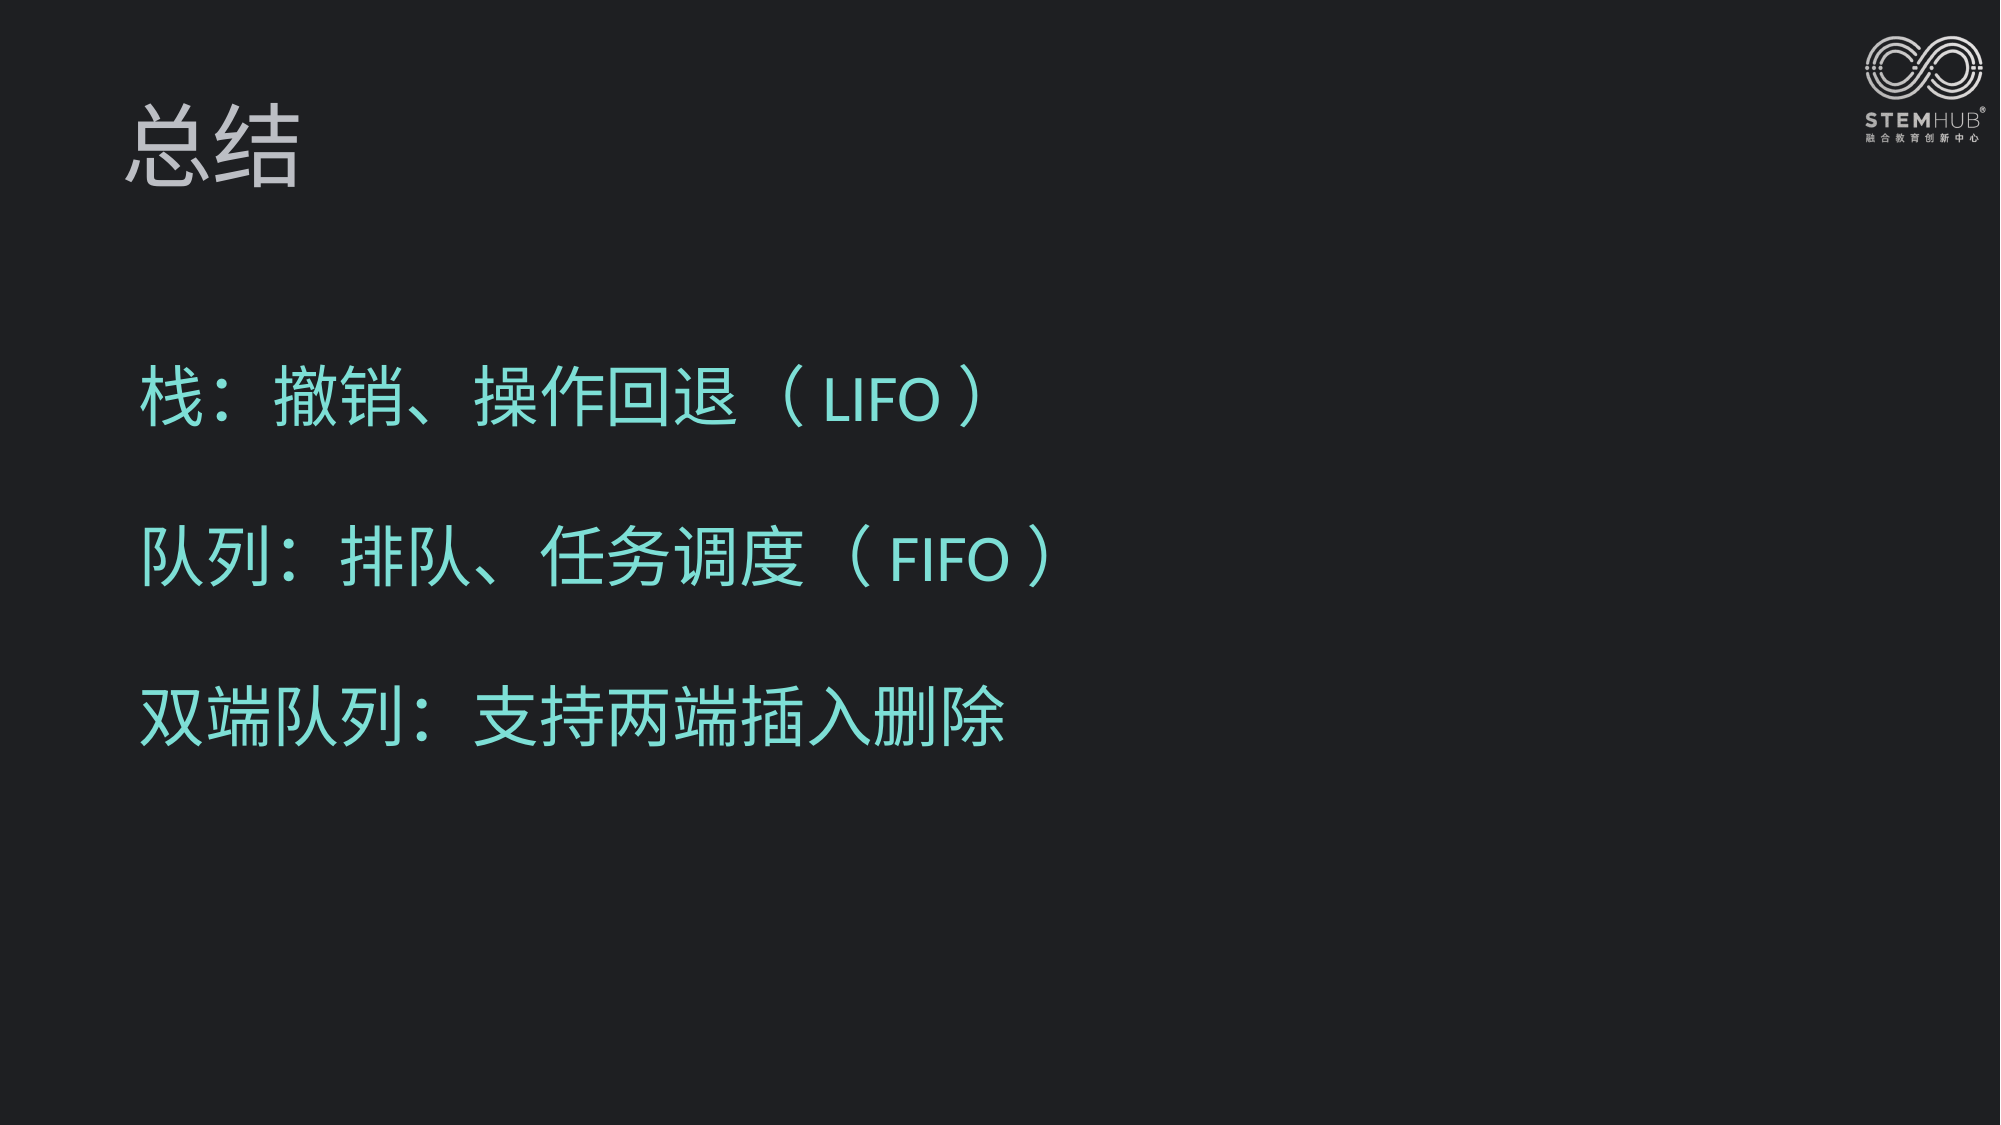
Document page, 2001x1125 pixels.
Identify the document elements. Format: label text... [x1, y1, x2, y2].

title 总结 [106, 42, 1832, 260]
text_box 栈：撤销、操作回退（LIFO） 队列：排队、任务调度（FIFO） 双端队列：支持两端插入删除 [124, 267, 1464, 872]
picture [1849, 0, 2000, 180]
